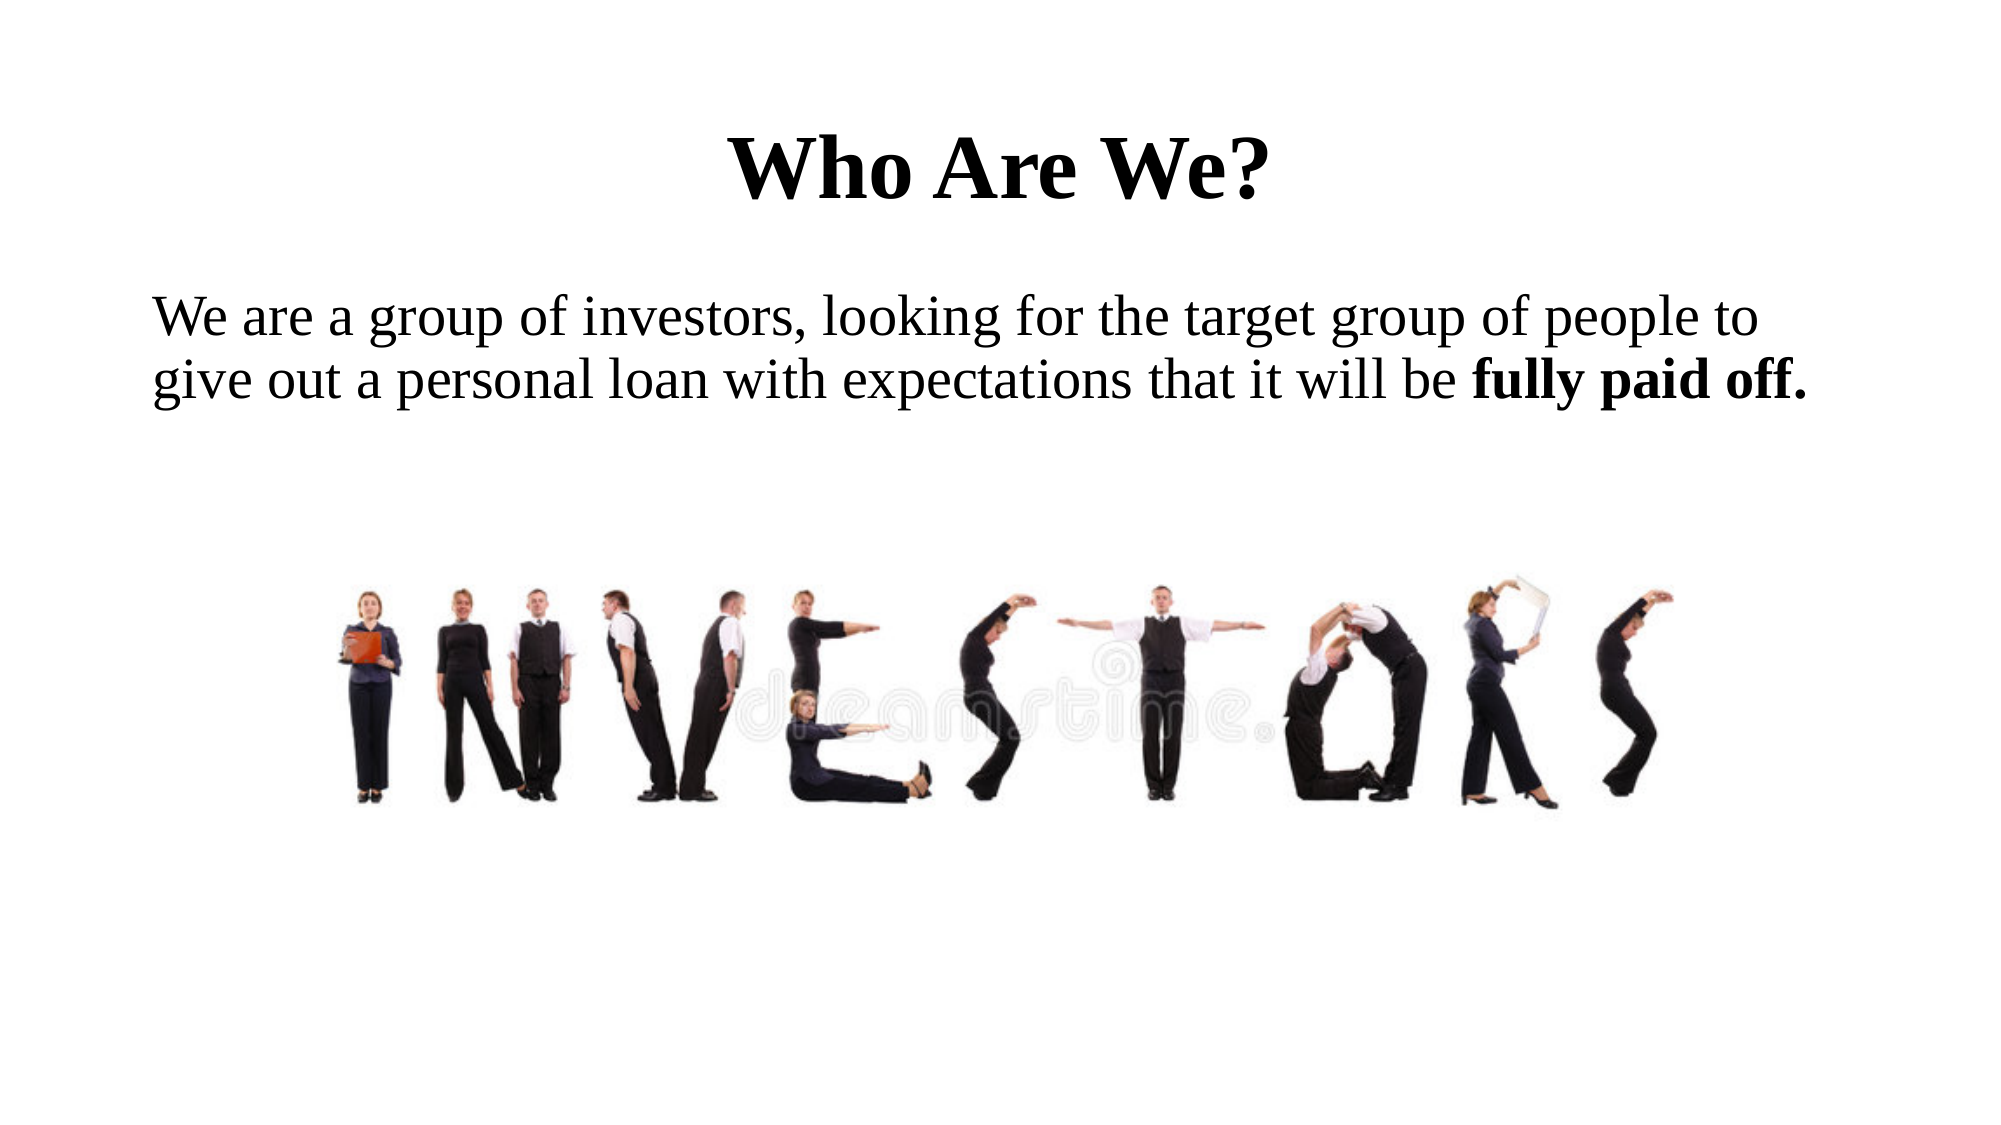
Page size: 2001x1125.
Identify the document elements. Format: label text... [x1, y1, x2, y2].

list We are a group of investors, looking for the target group of people to give out a personal loan with expectations that it will be fully paid off. [137, 277, 1863, 992]
picture [309, 460, 1702, 924]
title Who Are We? [137, 59, 1863, 277]
